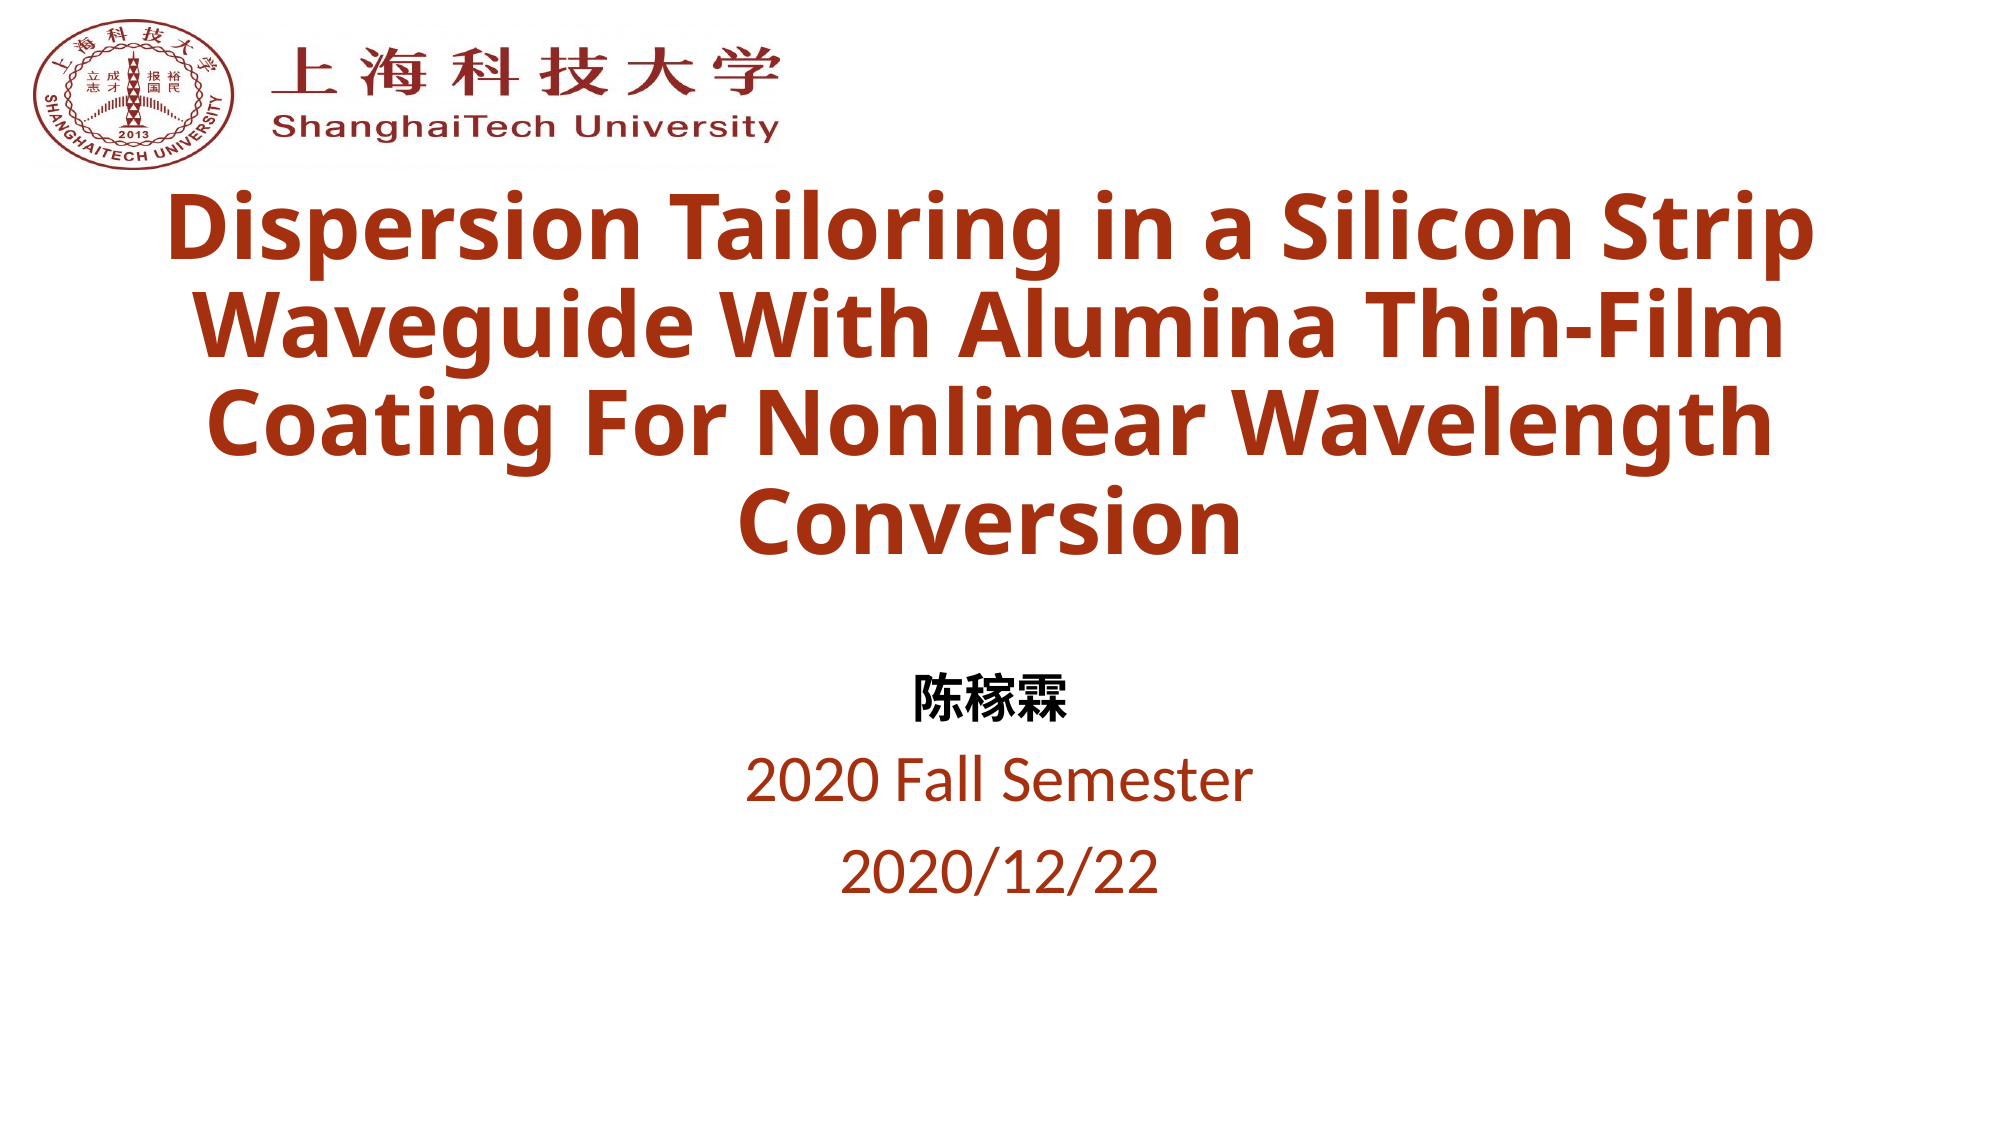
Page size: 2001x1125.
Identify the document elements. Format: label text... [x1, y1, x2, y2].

title Dispersion Tailoring in a Silicon Strip Waveguide With Alumina Thin-Film Coating For Nonlinear Wavelength Conversion 陈稼霖 [93, 172, 1888, 737]
subtitle 2020 Fall Semester 2020/12/22 [437, 736, 1563, 924]
picture [33, 19, 780, 170]
